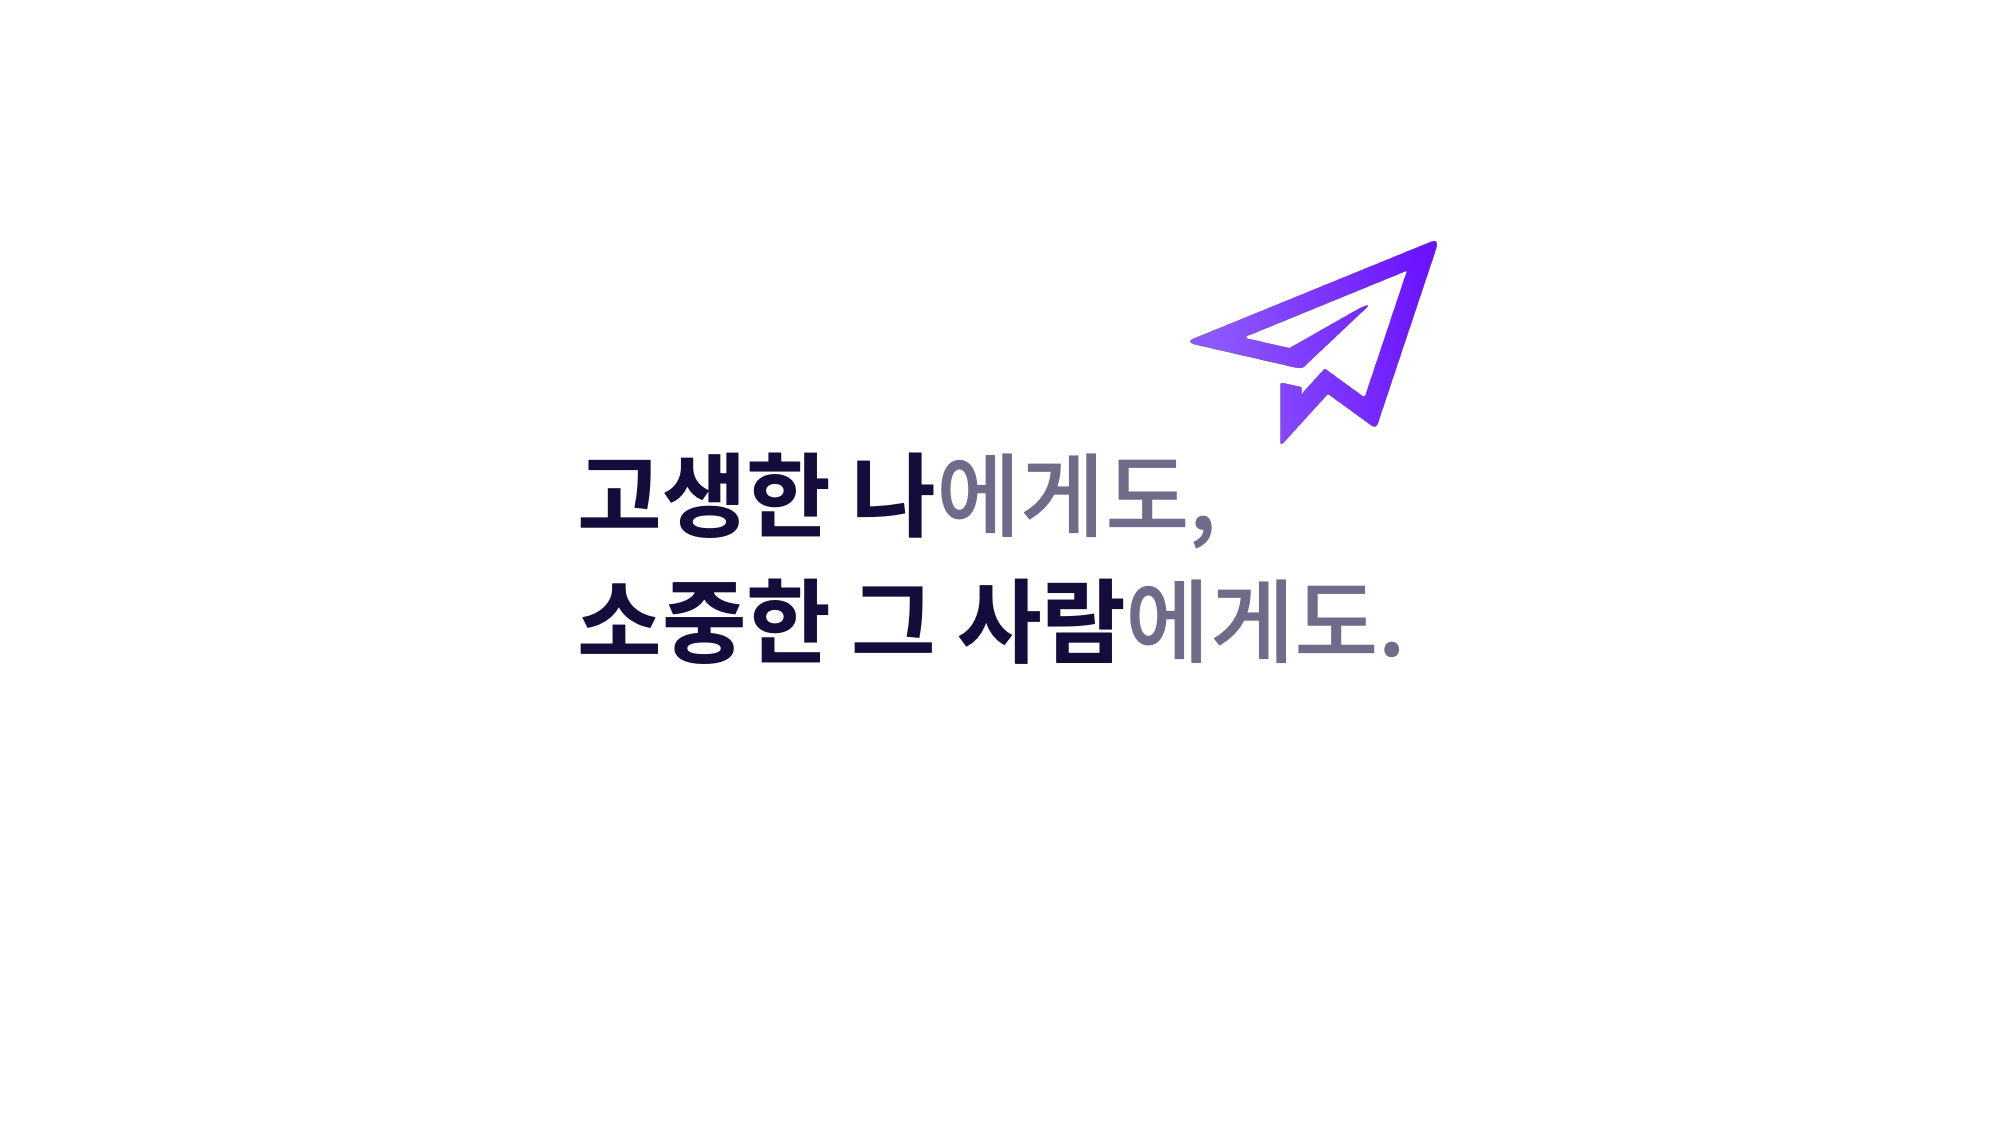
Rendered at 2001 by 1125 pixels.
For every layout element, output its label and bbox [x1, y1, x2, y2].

picture [522, 241, 1461, 733]
